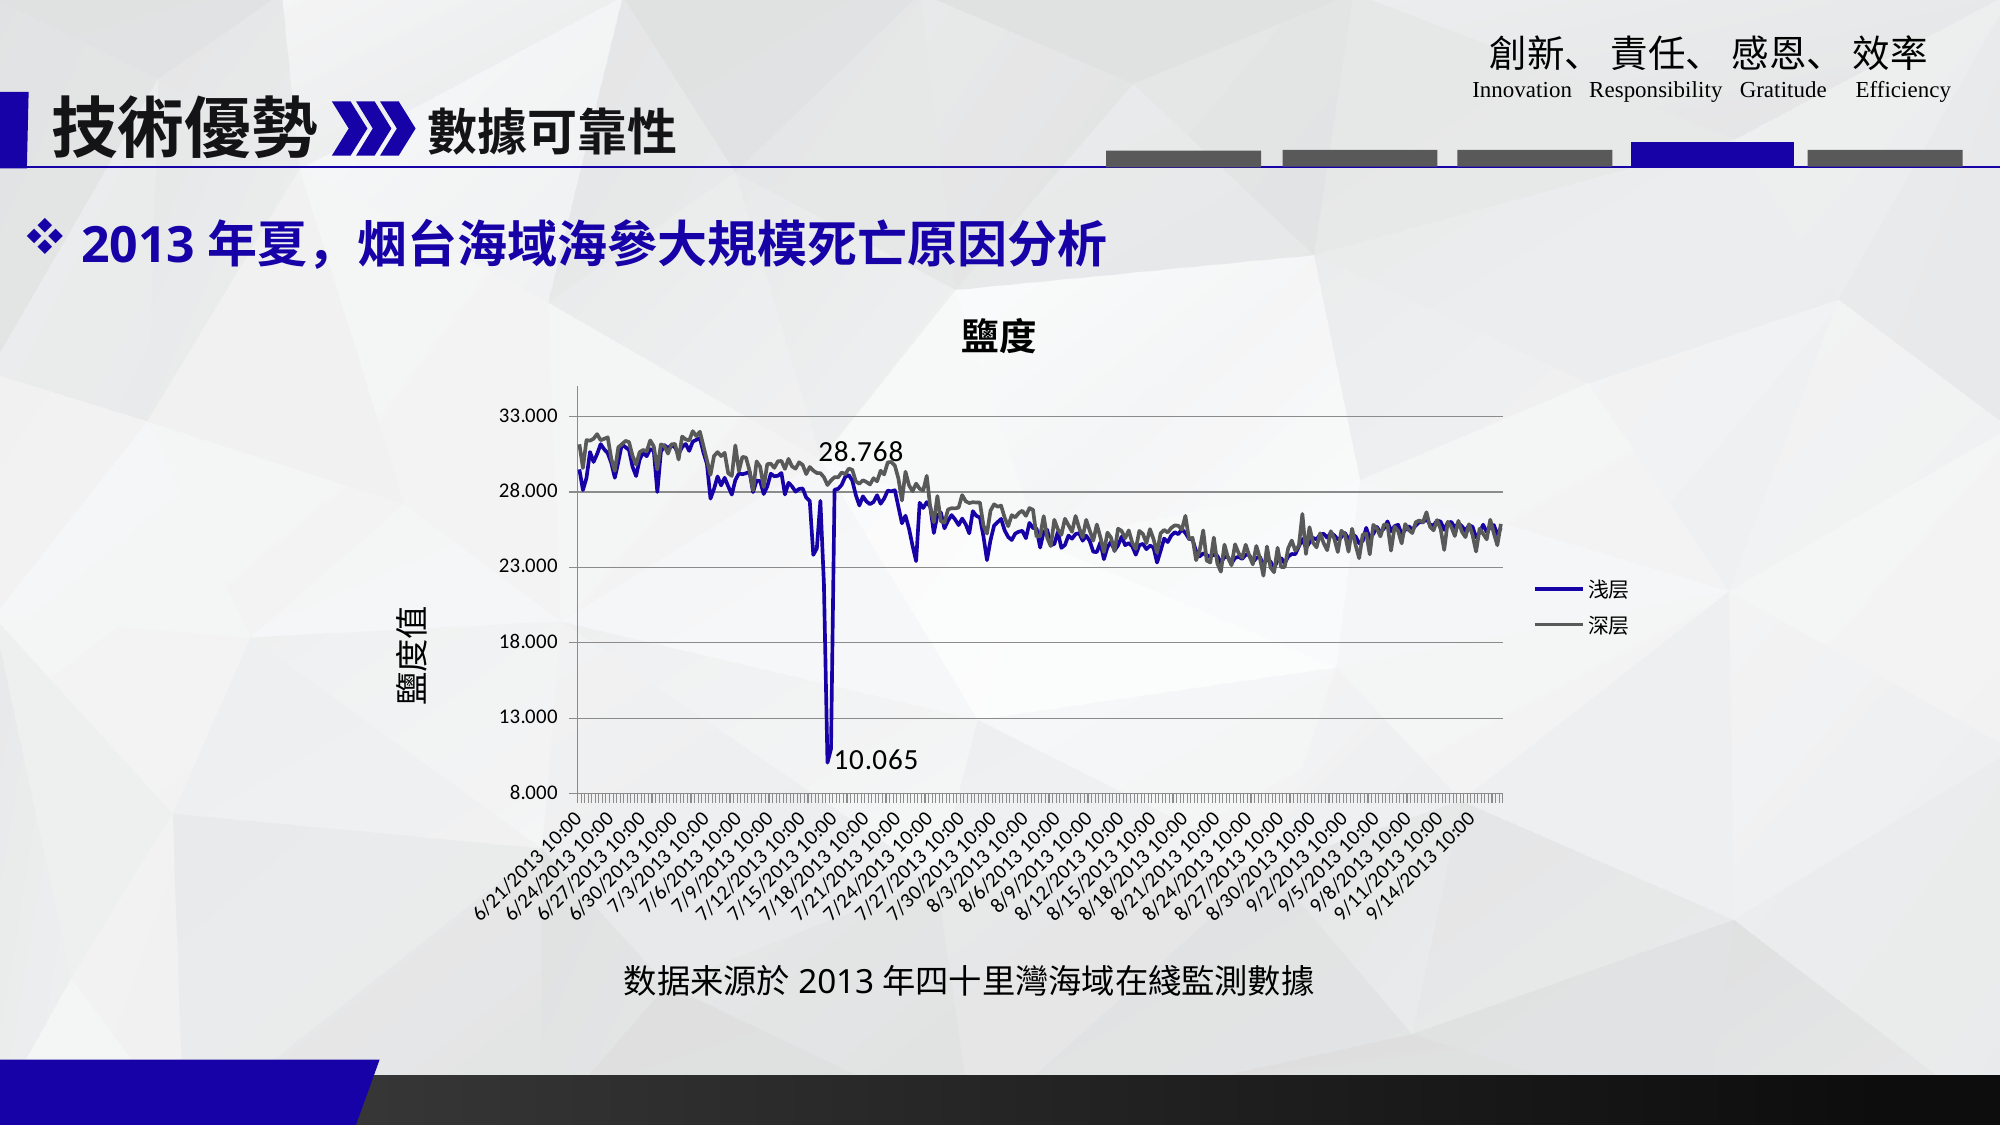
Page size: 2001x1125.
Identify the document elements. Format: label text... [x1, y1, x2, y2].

chart [349, 274, 1649, 940]
text_box [1631, 142, 1794, 168]
picture [0, 168, 2000, 1075]
picture [333, 155, 413, 166]
text_box 數據可靠性 [413, 93, 693, 168]
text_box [333, 102, 415, 155]
text_box 技術優勢 [36, 77, 333, 173]
picture [0, 0, 2000, 166]
text_box 数据来源於2013年四十里灣海域在綫監測數據 [609, 952, 1350, 1008]
text_box 2013年夏，烟台海域海參大規模死亡原因分析 [7, 205, 1157, 281]
